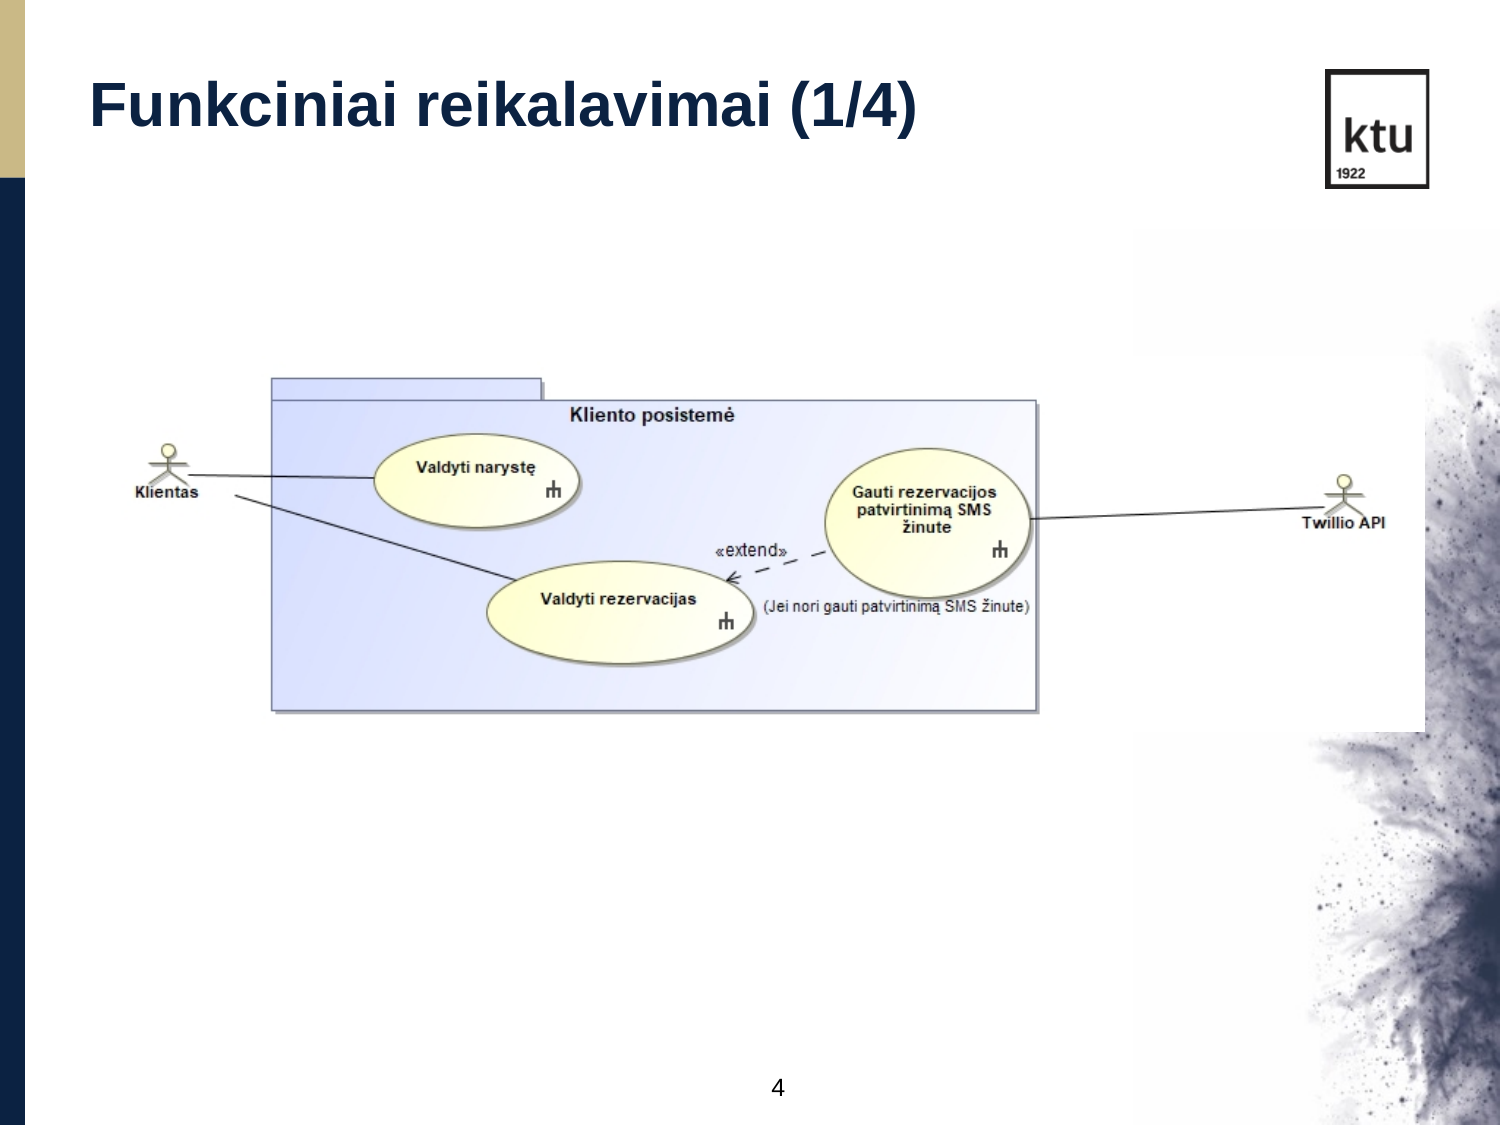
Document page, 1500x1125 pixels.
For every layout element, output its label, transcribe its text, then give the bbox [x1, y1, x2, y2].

picture [74, 229, 1500, 1125]
list Funkciniai reikalavimai (1/4) [75, 69, 1022, 171]
